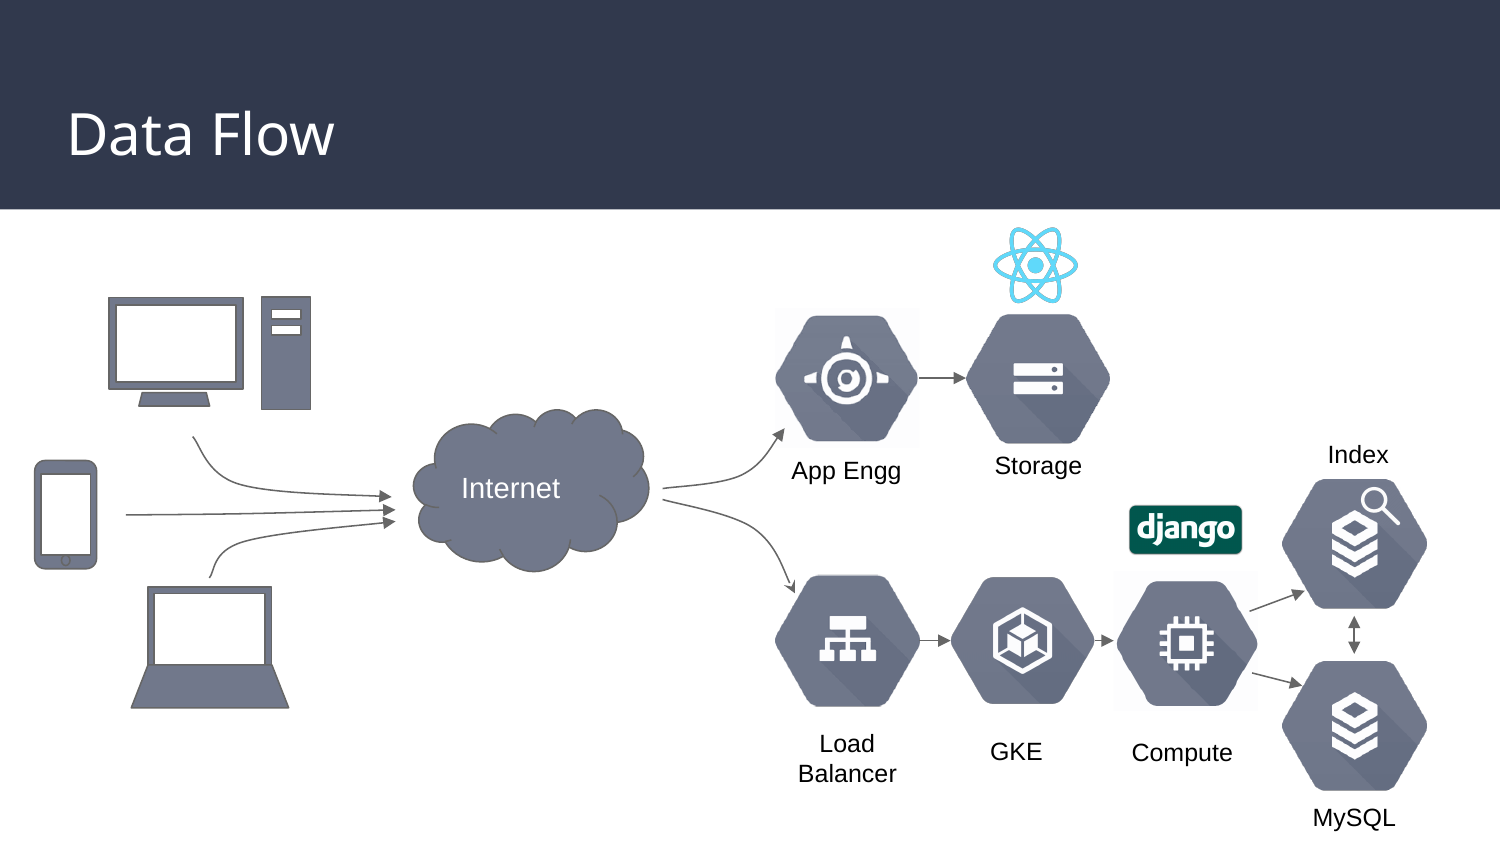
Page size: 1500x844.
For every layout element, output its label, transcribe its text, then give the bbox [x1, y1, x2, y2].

picture [1113, 570, 1258, 711]
picture [963, 214, 1111, 451]
text_box [125, 503, 396, 517]
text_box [108, 296, 311, 410]
title Data Flow [51, 82, 1449, 185]
picture [950, 577, 1095, 705]
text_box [131, 586, 289, 708]
text_box [209, 516, 396, 578]
text_box App Engg [758, 439, 935, 527]
picture [1113, 499, 1258, 561]
text_box Load Balancer [759, 712, 936, 799]
text_box Storage [950, 434, 1127, 521]
picture [774, 308, 920, 448]
text_box Index [1270, 423, 1447, 510]
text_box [1281, 471, 1427, 617]
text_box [34, 460, 97, 569]
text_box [1251, 672, 1303, 686]
text_box [662, 441, 758, 489]
text_box GKE [928, 720, 1105, 807]
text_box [1249, 590, 1305, 612]
text_box MySQL [1266, 786, 1443, 844]
text_box Internet [413, 409, 649, 572]
picture [774, 568, 920, 713]
picture [1281, 653, 1427, 799]
text_box [192, 436, 392, 503]
text_box Compute [1094, 721, 1271, 808]
text_box [662, 499, 783, 575]
